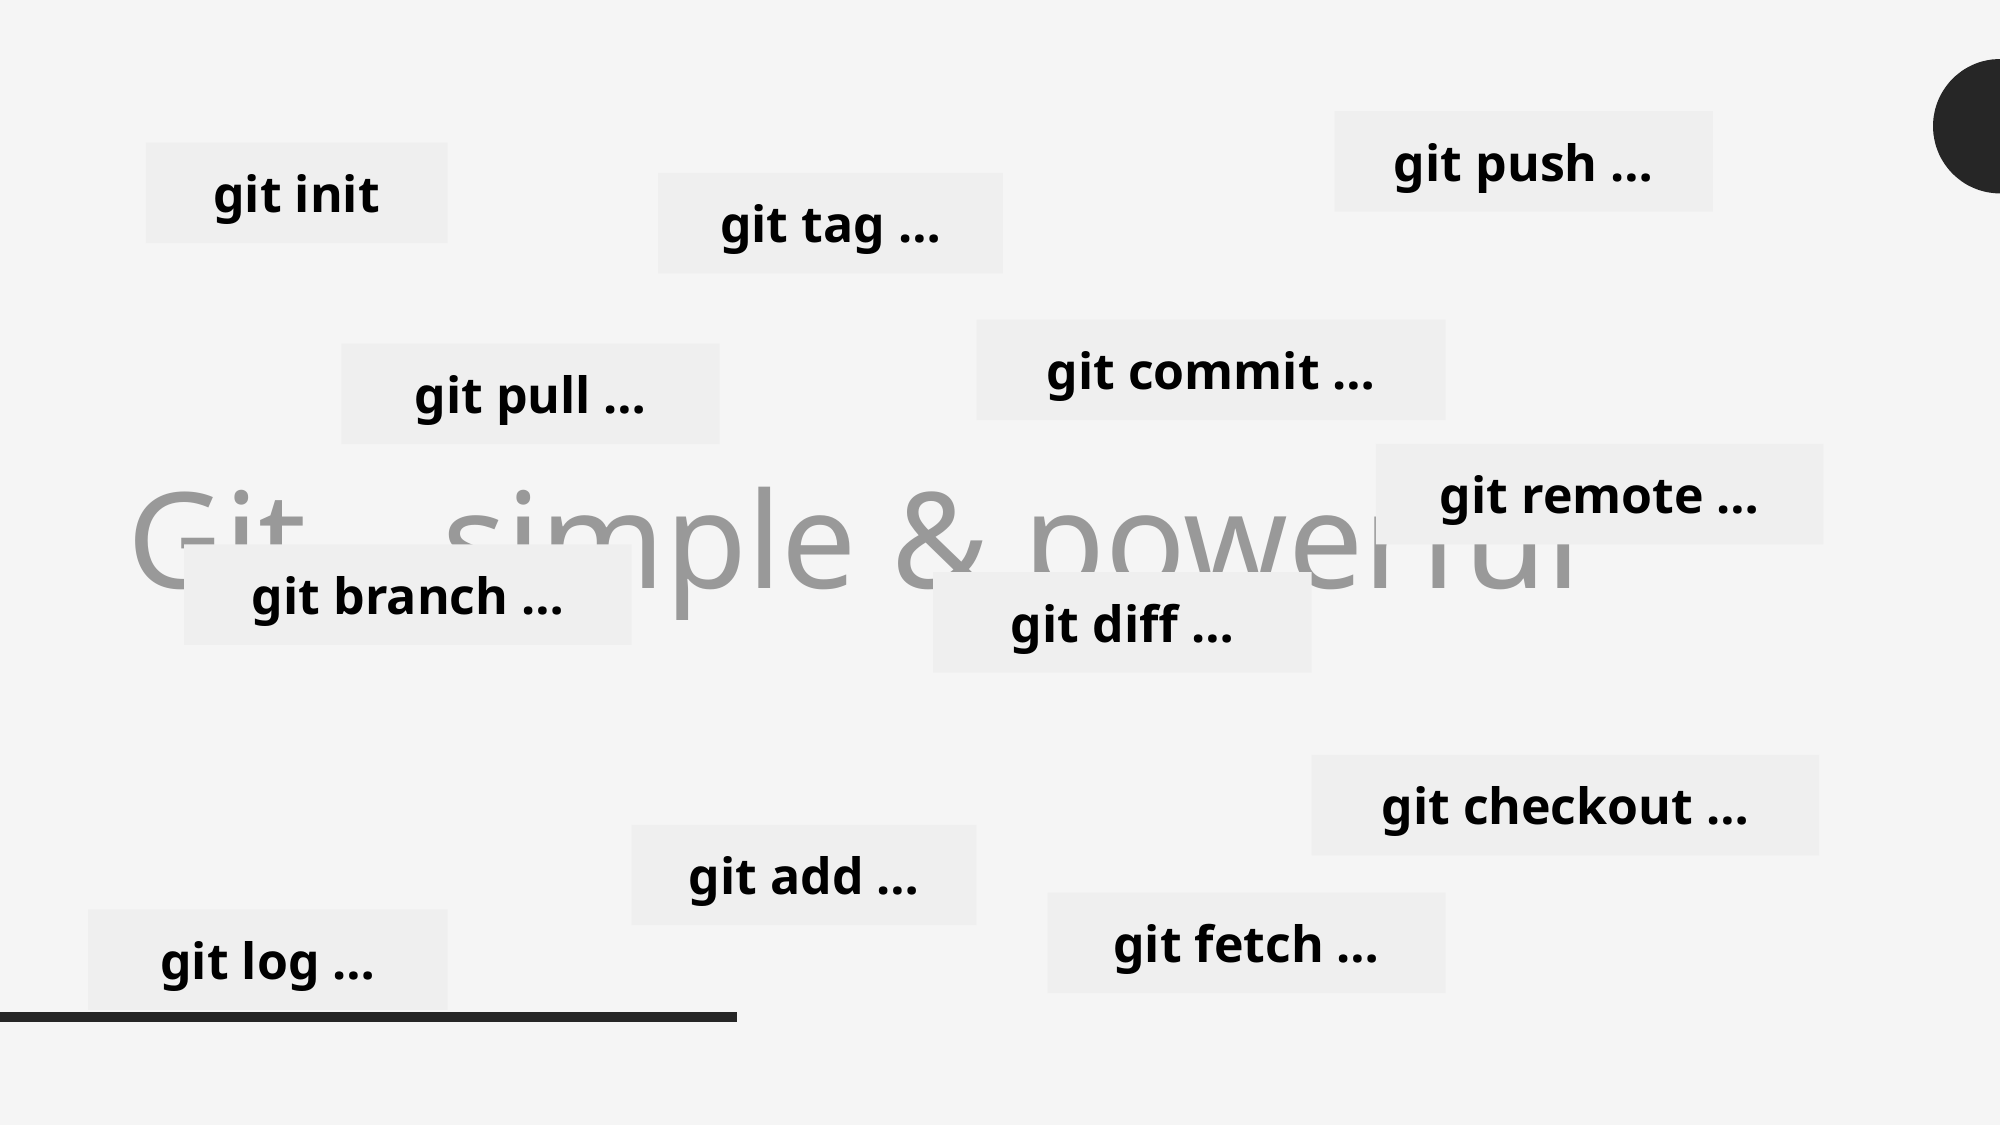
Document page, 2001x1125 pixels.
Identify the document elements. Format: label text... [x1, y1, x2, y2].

text_box git tag … [658, 172, 1003, 274]
text_box git fetch … [1047, 892, 1446, 994]
title Git – simple & powerful [107, 98, 1760, 994]
text_box git pull … [341, 343, 720, 445]
text_box git remote … [1375, 443, 1824, 545]
text_box git add … [631, 824, 977, 926]
text_box git checkout … [1311, 754, 1820, 856]
text_box git log … [88, 909, 448, 1010]
text_box git branch … [184, 544, 632, 645]
text_box git init [145, 142, 448, 244]
text_box git push … [1334, 111, 1713, 212]
text_box git diff … [933, 572, 1312, 673]
text_box git commit … [976, 319, 1446, 421]
